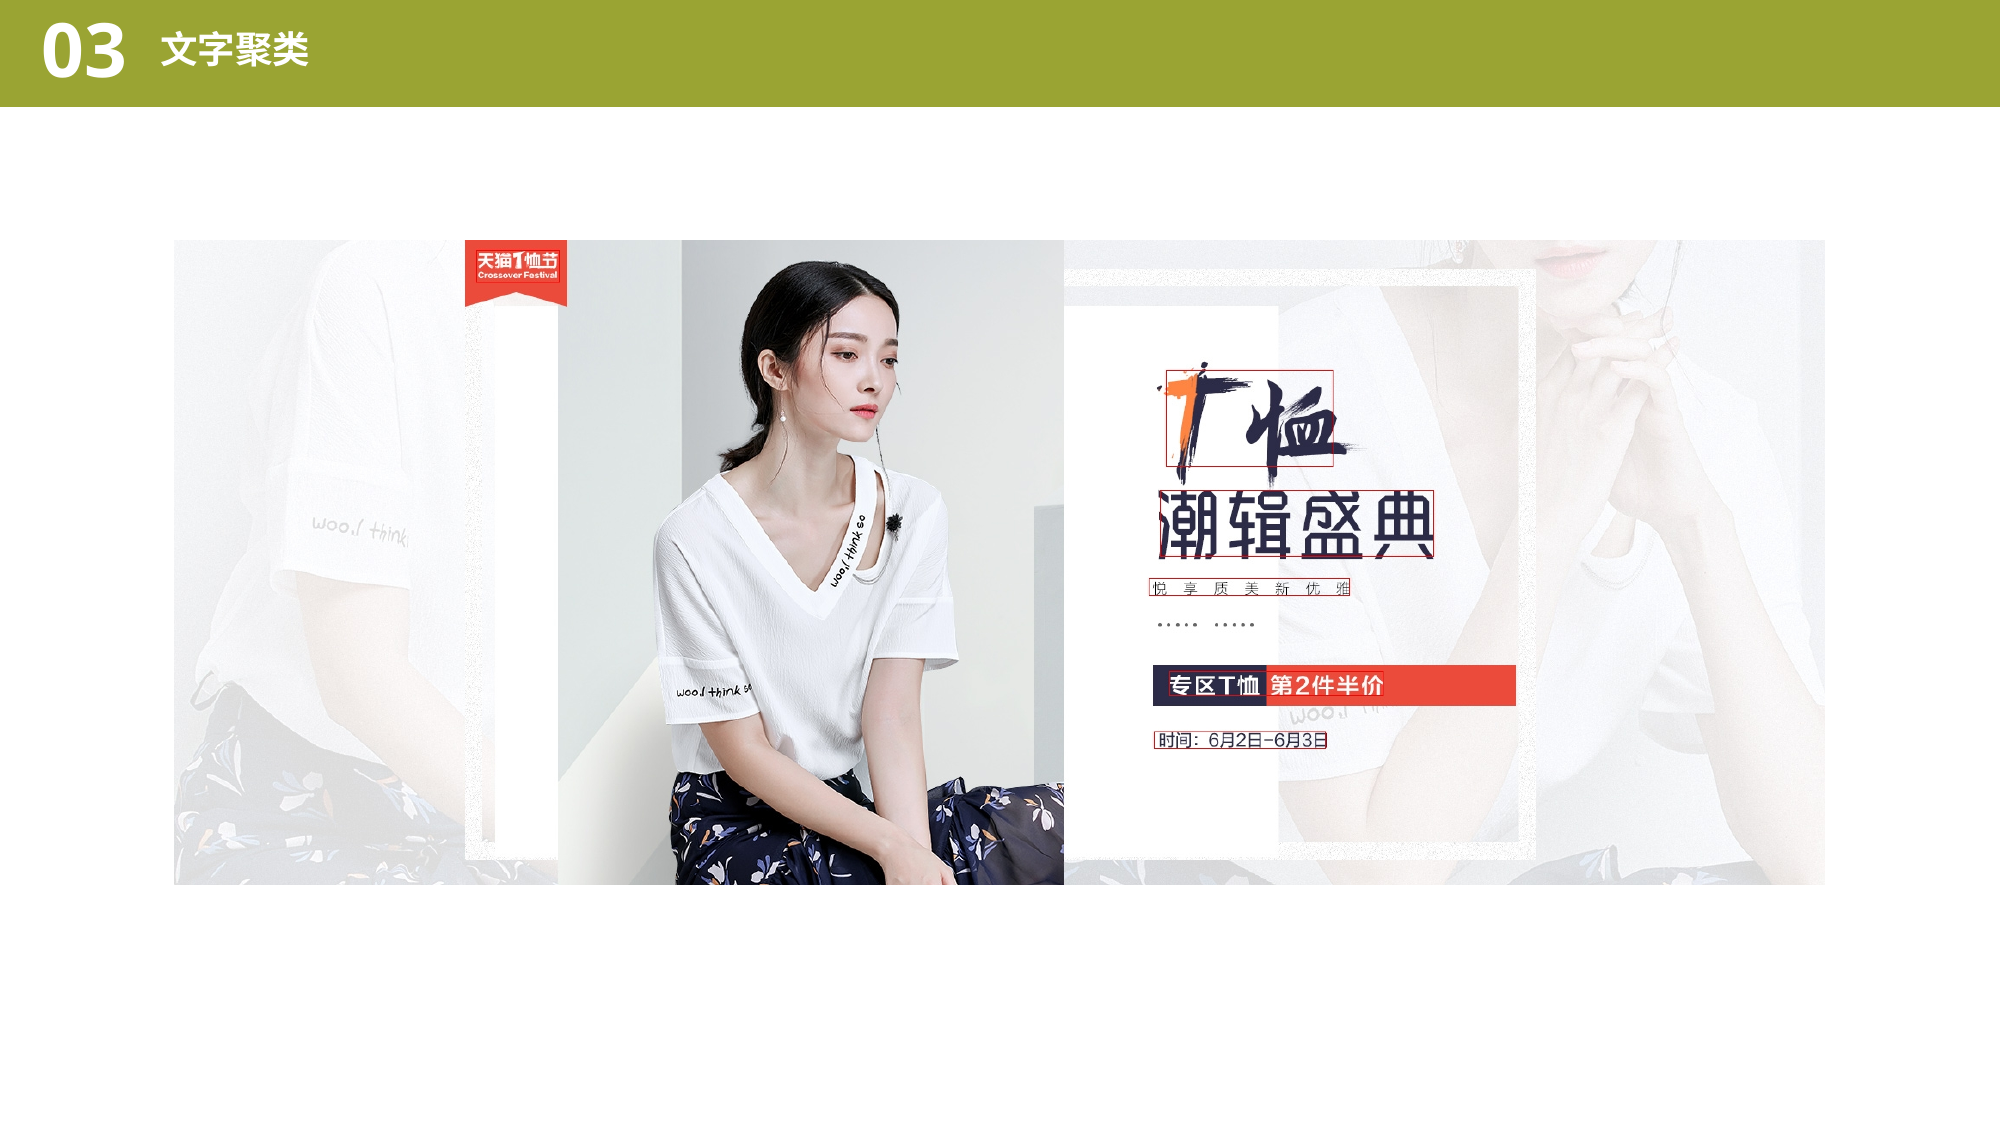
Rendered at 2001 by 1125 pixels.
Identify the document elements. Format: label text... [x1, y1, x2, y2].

list 03 [26, 13, 146, 93]
list 文字聚类 [146, 23, 772, 84]
picture [174, 240, 1825, 885]
